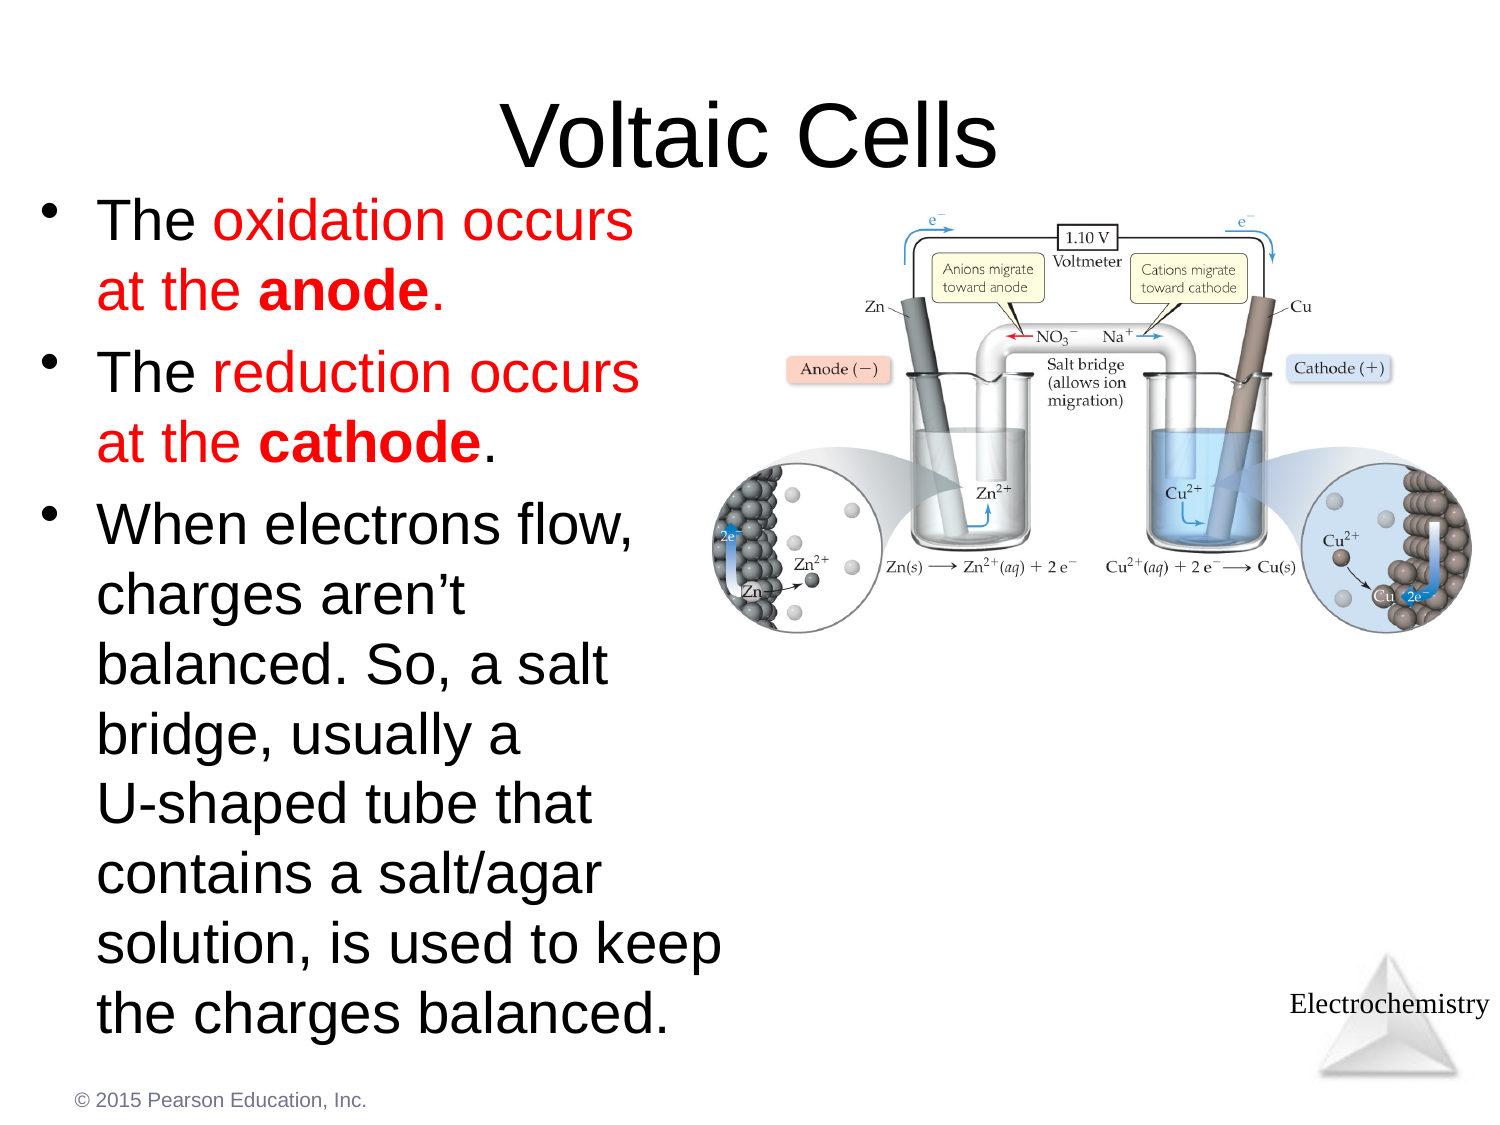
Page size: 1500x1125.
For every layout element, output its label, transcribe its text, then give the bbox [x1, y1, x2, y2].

picture [705, 208, 1477, 635]
picture [1275, 900, 1500, 1125]
list The oxidation occurs at the anode. The reduction occurs at the cathode. When electrons flow, charges aren’t balanced. So, a salt bridge, usually a U-shaped tube that contains a salt/agar solution, is used to keep the charges balanced. [24, 174, 776, 1026]
title Voltaic Cells [0, 37, 1500, 226]
